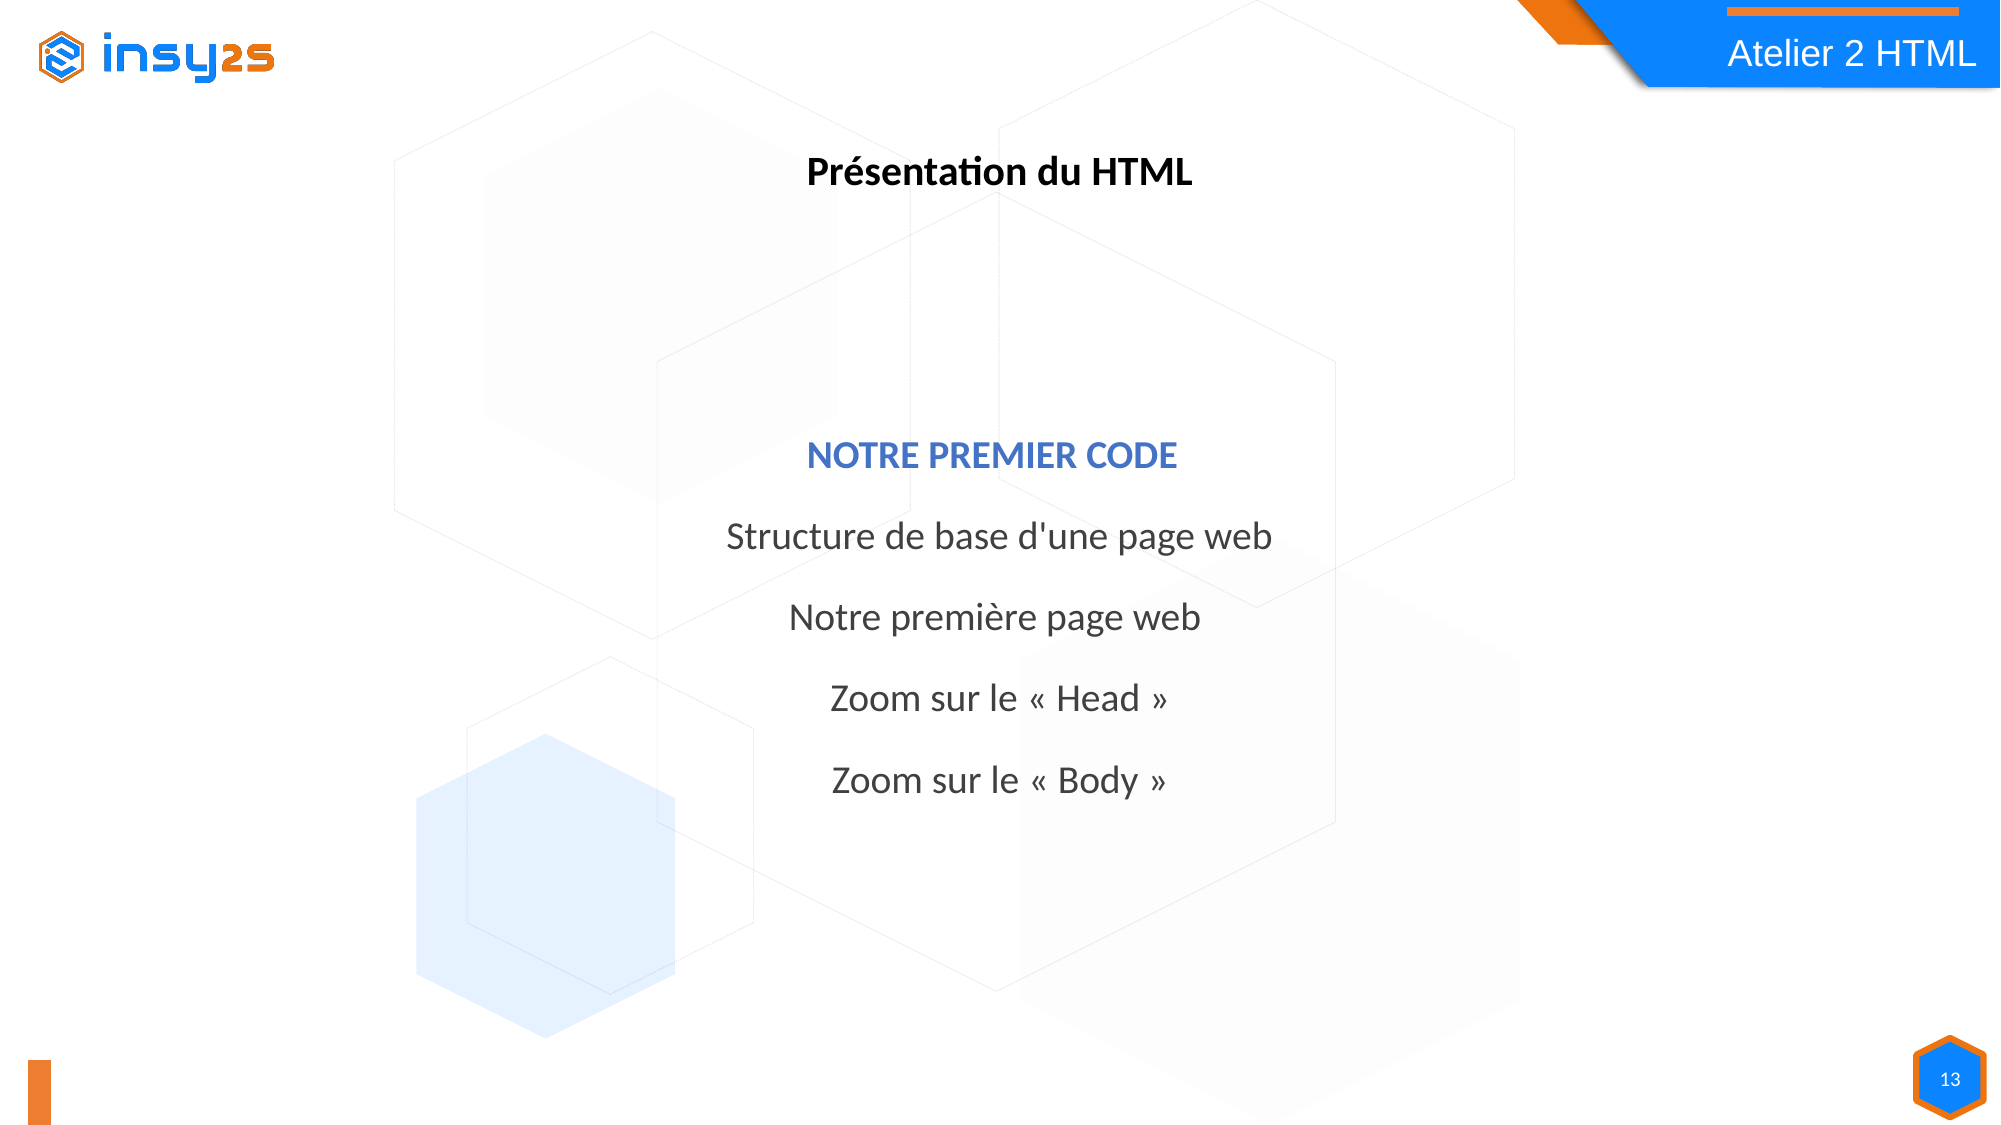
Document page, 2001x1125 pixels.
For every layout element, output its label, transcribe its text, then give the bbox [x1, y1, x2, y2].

text_box Atelier 2 HTML [1712, 88, 2000, 98]
slide_number 13 [1916, 1053, 1984, 1104]
text_box Présentation du HTML [379, 130, 1621, 201]
picture [39, 31, 274, 83]
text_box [1514, 0, 2000, 88]
text_box NOTRE PREMIER CODE Structure de base d'une page web Notre première page web Zoom sur le « Head » Zoom sur le « Body » [668, 416, 1317, 826]
